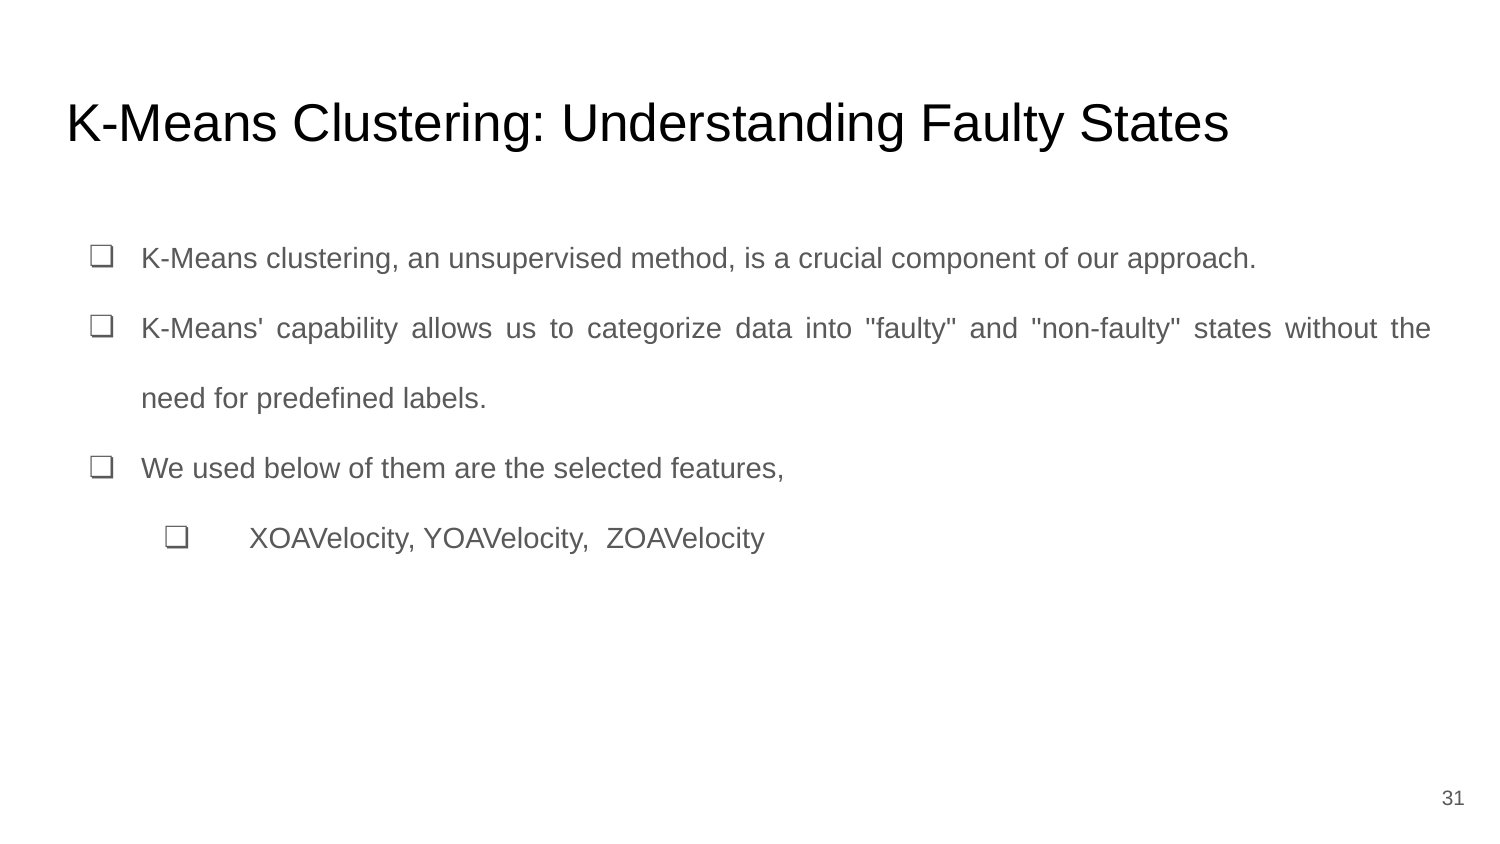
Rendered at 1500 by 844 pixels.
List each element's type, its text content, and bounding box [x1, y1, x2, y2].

title K-Means Clustering: Understanding Faulty States [51, 72, 1449, 167]
list K-Means clustering, an unsupervised method, is a crucial component of our approach. K-Means' capability allows us to categorize data into "faulty" and "non-faulty" states without the need for predefined labels. We used below of them are the selected features, XOAVelocity, YOAVelocity, ZOAVelocity [51, 189, 1449, 750]
slide_number ‹#› [1389, 764, 1480, 830]
